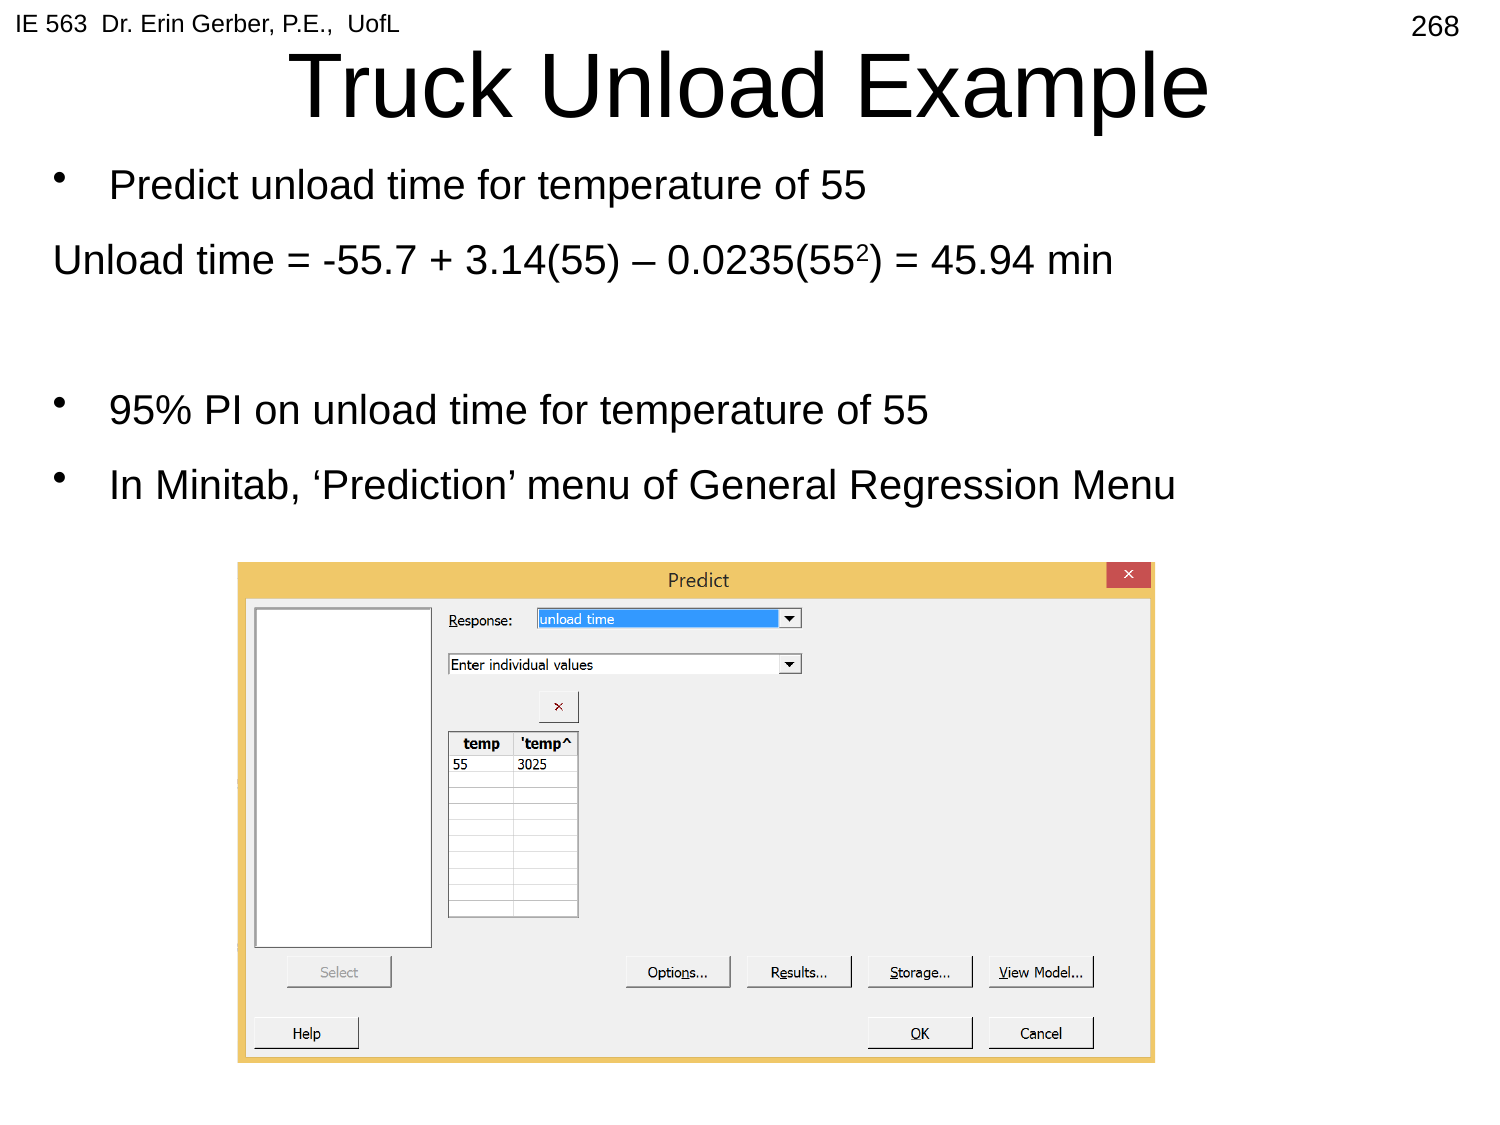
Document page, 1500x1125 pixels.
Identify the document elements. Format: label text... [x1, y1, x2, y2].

list Predict unload time for temperature of 55 Unload time = -55.7 + 3.14(55) – 0.0235(552) = 45.94 min 95% PI on unload time for temperature of 55 In Minitab, ‘Prediction’ menu of General Regression Menu [37, 149, 1463, 1013]
footer IE 563 Dr. Erin Gerber, P.E., UofL [0, 0, 74, 79]
title Truck Unload Example [74, 0, 1426, 149]
picture [237, 562, 1156, 1063]
slide_number 268 [1426, 0, 1476, 79]
